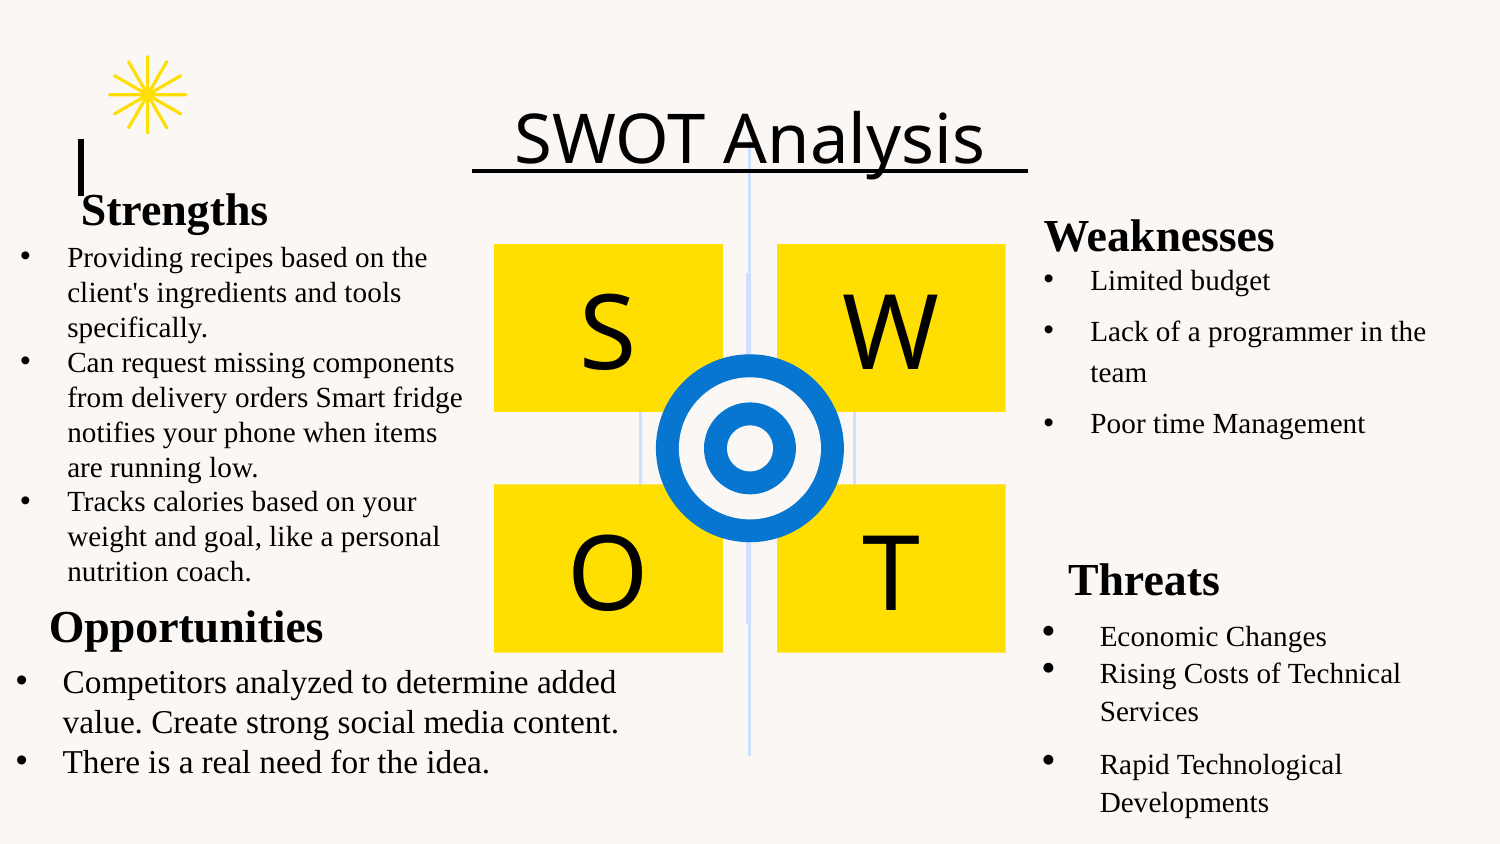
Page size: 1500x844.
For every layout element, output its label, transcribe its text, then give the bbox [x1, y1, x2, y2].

subtitle Weaknesses [1028, 190, 1383, 271]
subtitle Opportunities [34, 581, 438, 662]
text_box O [494, 484, 723, 653]
subtitle Providing recipes based on the client's ingredients and tools specifically. Can request missing components from delivery orders Smart fridge notifies your phone when items are running low. Tracks calories based on your weight and goal, like a personal nutrition coach. [5, 223, 495, 483]
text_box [590, 272, 909, 624]
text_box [655, 354, 845, 543]
text_box T [777, 484, 1006, 653]
subtitle Competitors analyzed to determine added value. Create strong social media content. There is a real need for the idea. [0, 645, 637, 775]
text_box [109, 56, 186, 134]
text_box S [494, 244, 723, 412]
text_box W [777, 244, 1006, 412]
title SWOT Analysis [118, 87, 1382, 173]
subtitle Limited budget Lack of a programmer in the team Poor time Management [1028, 245, 1496, 443]
subtitle Threats [1053, 534, 1408, 615]
subtitle Economic Changes Rising Costs of Technical Services Rapid Technological Developments [1028, 599, 1477, 822]
subtitle Strengths [65, 164, 421, 223]
